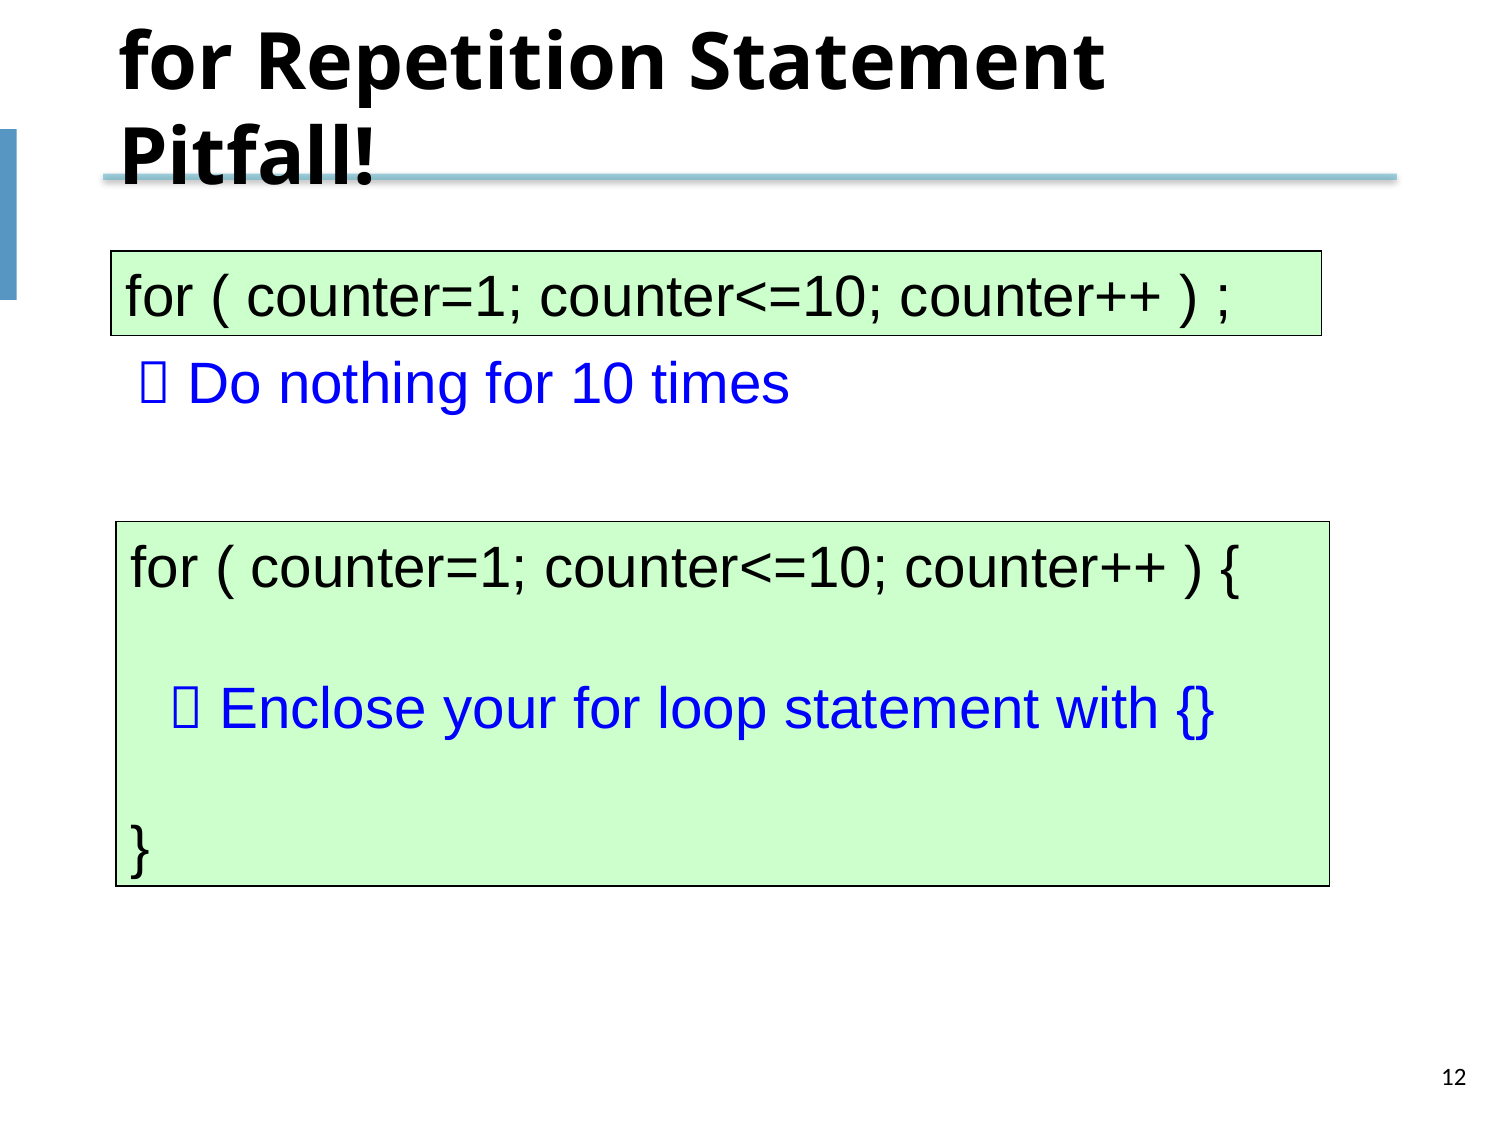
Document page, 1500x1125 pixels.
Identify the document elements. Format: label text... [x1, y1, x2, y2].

text_box for ( counter=1; counter<=10; counter++ ) ; [111, 250, 1322, 336]
title for Repetition Statement Pitfall! [103, 25, 1397, 185]
text_box  Enclose your for loop statement with {} [153, 663, 1307, 748]
text_box for ( counter=1; counter<=10; counter++ ) { } [115, 521, 1330, 887]
slide_number 12 [1131, 1045, 1482, 1106]
text_box  Do nothing for 10 times [121, 338, 882, 424]
